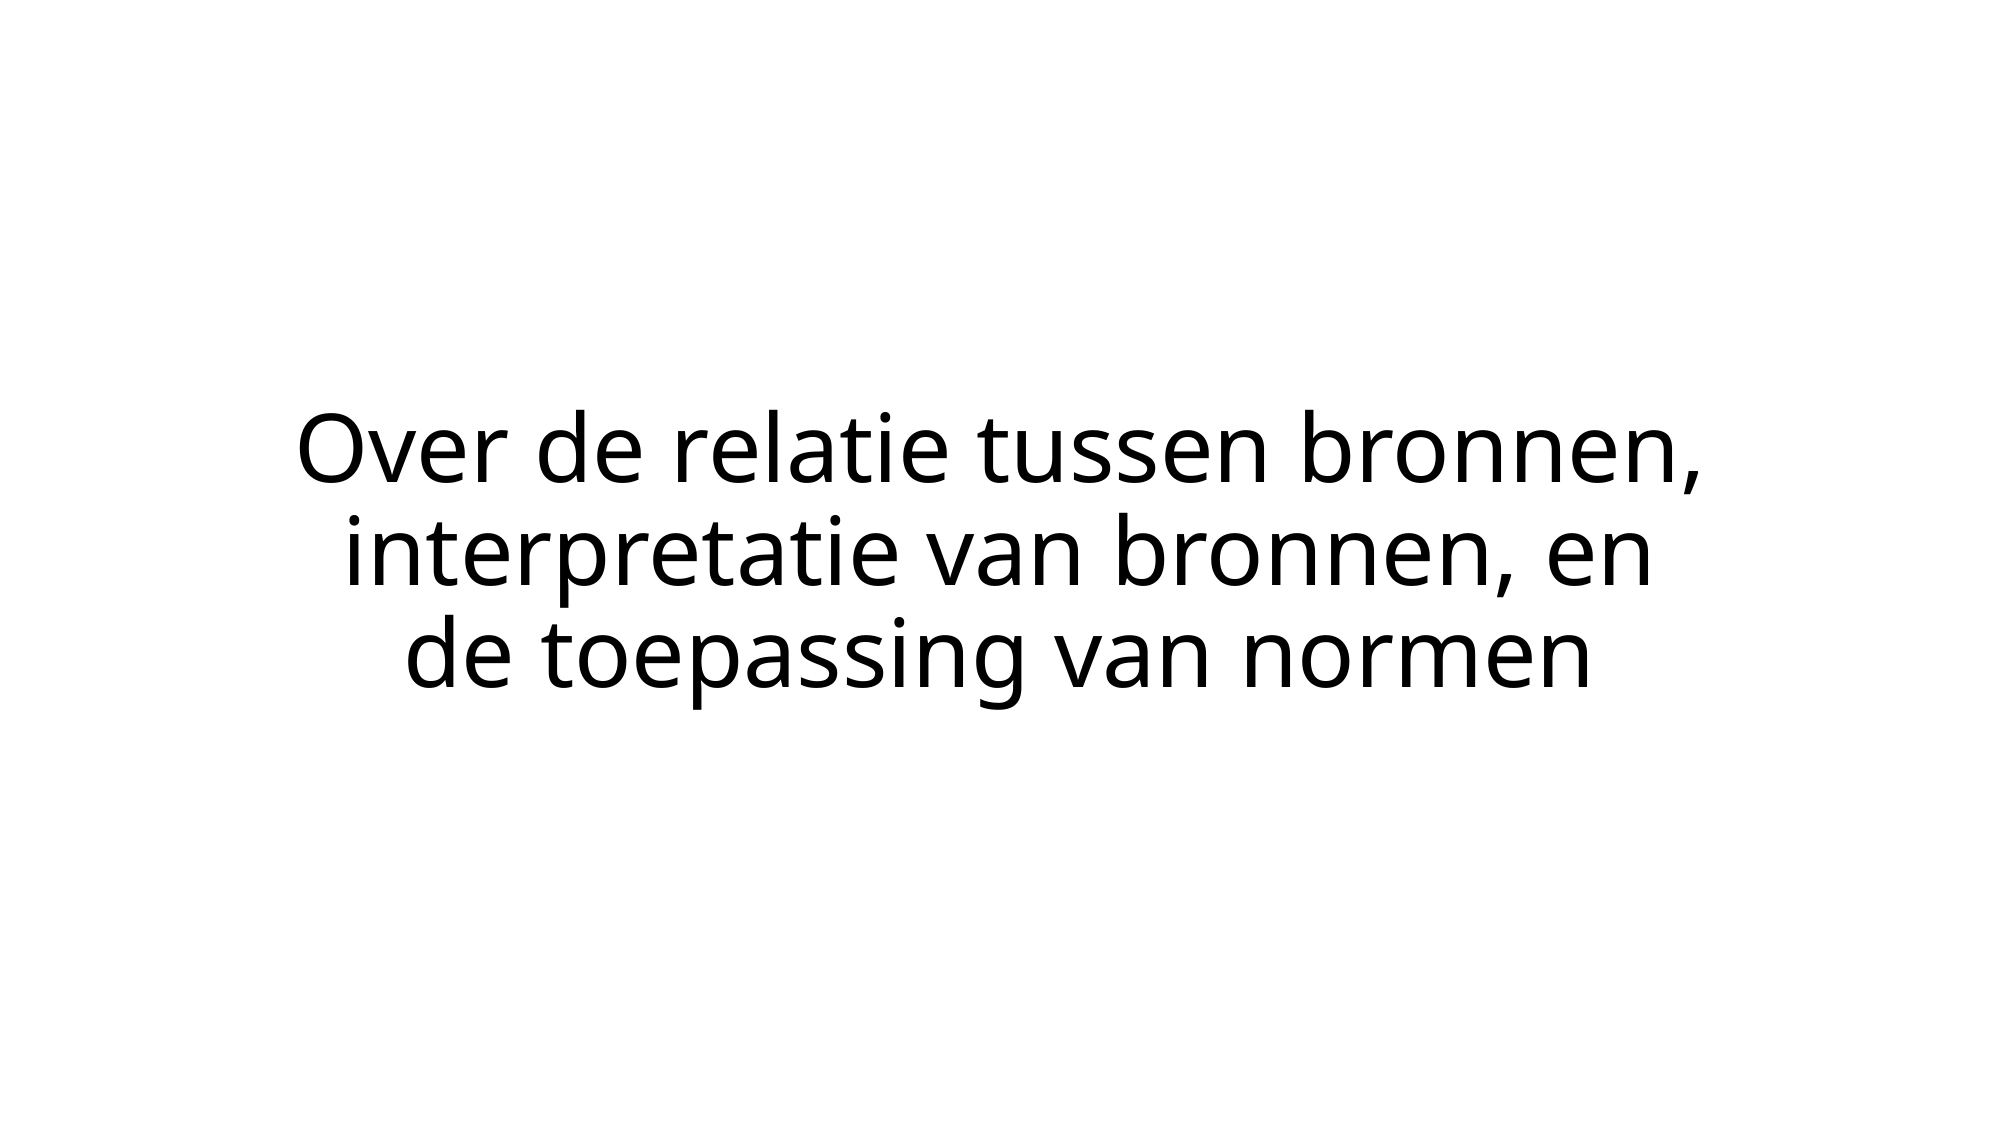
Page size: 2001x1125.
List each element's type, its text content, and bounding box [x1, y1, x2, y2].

title Over de relatie tussen bronnen, interpretatie van bronnen, en de toepassing van normen [249, 323, 1750, 716]
